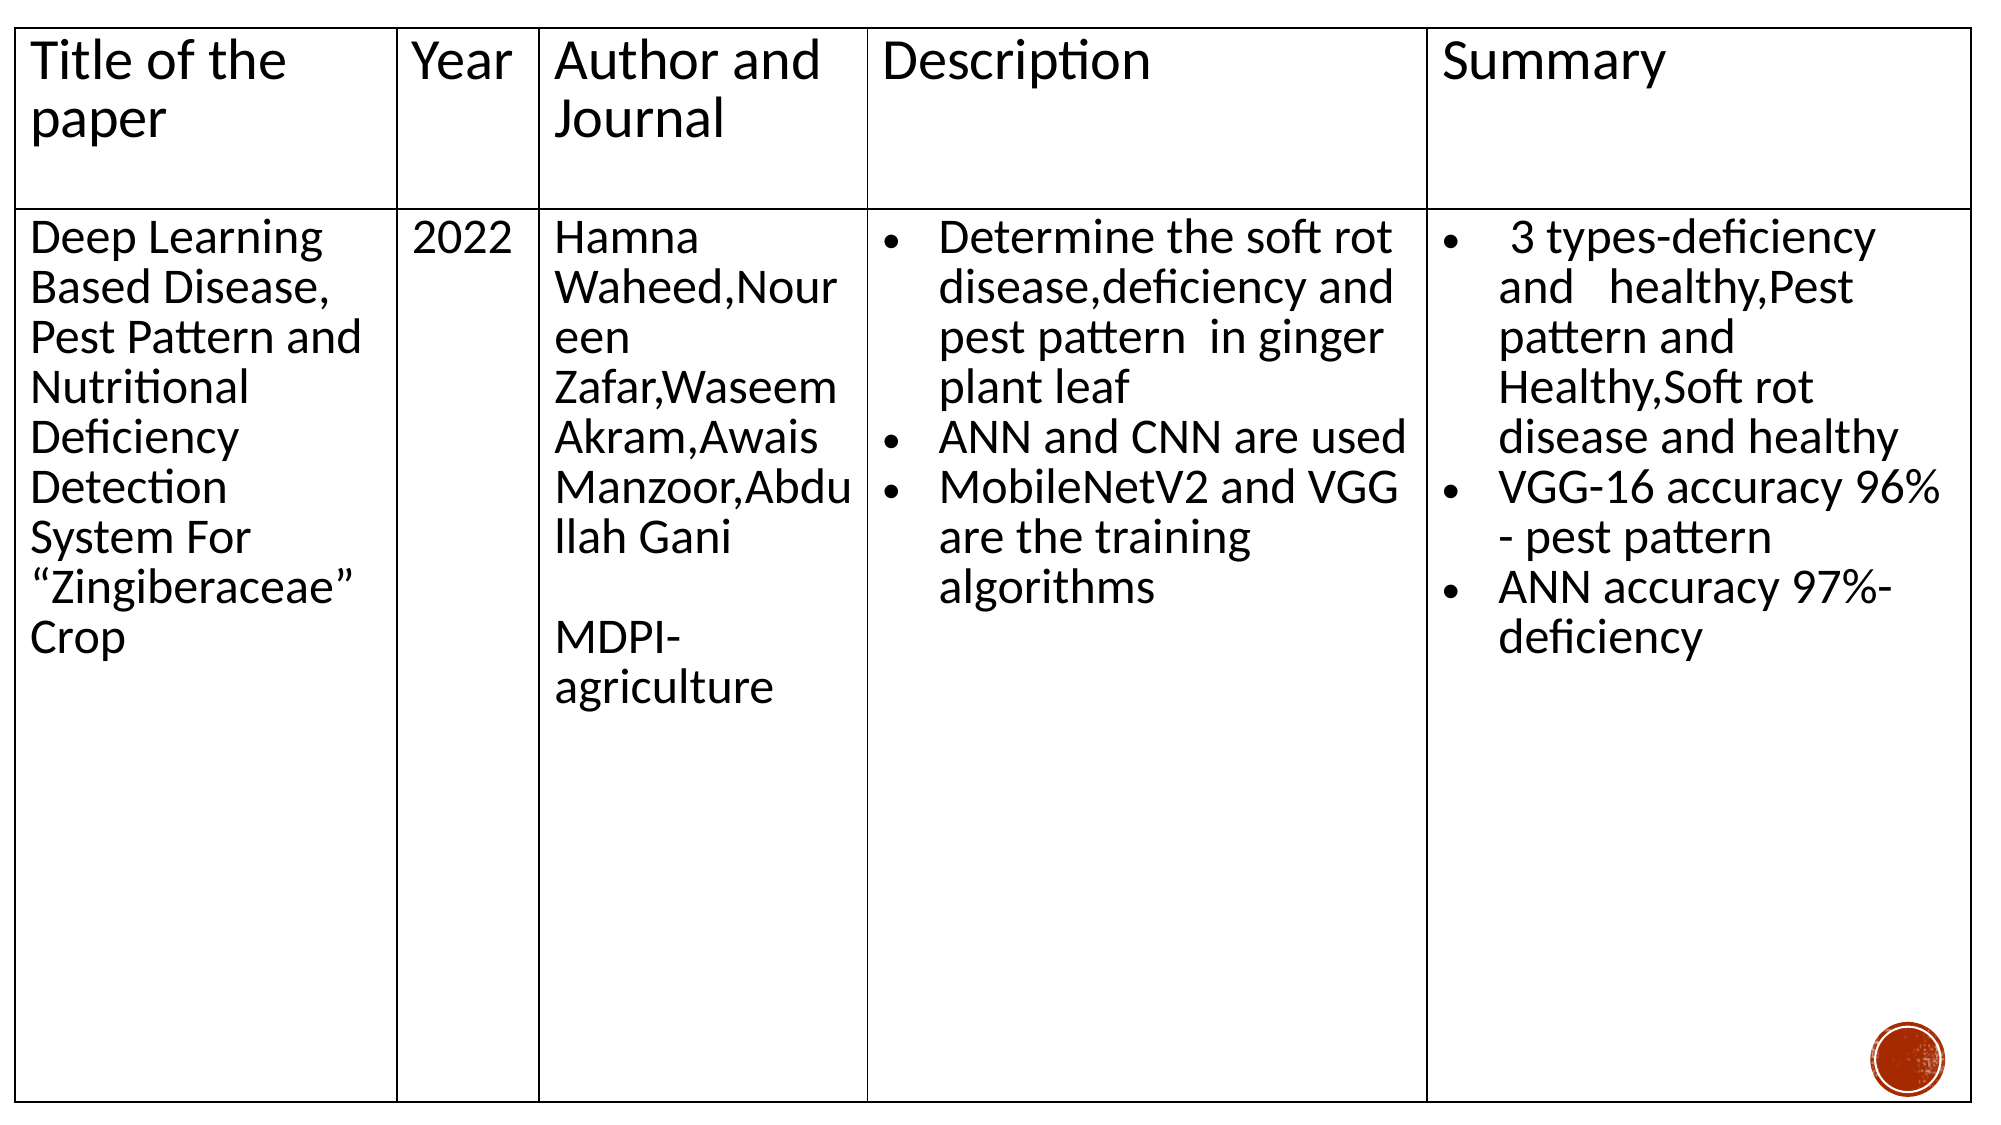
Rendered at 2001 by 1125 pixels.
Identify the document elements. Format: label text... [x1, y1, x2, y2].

table_cell 3 types-deficiency and healthy,Pest pattern and Healthy,Soft rot disease and healthy VGG-16 accuracy 96% - pest pattern ANN accuracy 97%-deficiency [1428, 210, 1970, 1101]
table_cell 2022 [398, 210, 538, 1101]
table_header Title of the paper [16, 29, 396, 208]
table_header Author and Journal [540, 29, 867, 208]
table_header Summary [1428, 29, 1970, 208]
table_cell Deep Learning Based Disease, Pest Pattern and Nutritional Deficiency Detection System For “Zingiberaceae” Crop [16, 210, 396, 1101]
table_header Year [398, 29, 538, 208]
table_cell Determine the soft rot disease,deficiency and pest pattern in ginger plant leaf ANN and CNN are used MobileNetV2 and VGG are the training algorithms [868, 210, 1426, 1101]
table_header Description [868, 29, 1426, 208]
table_cell Hamna Waheed,Noureen Zafar,Waseem Akram,Awais Manzoor,Abdullah Gani MDPI-agriculture [540, 210, 867, 1101]
